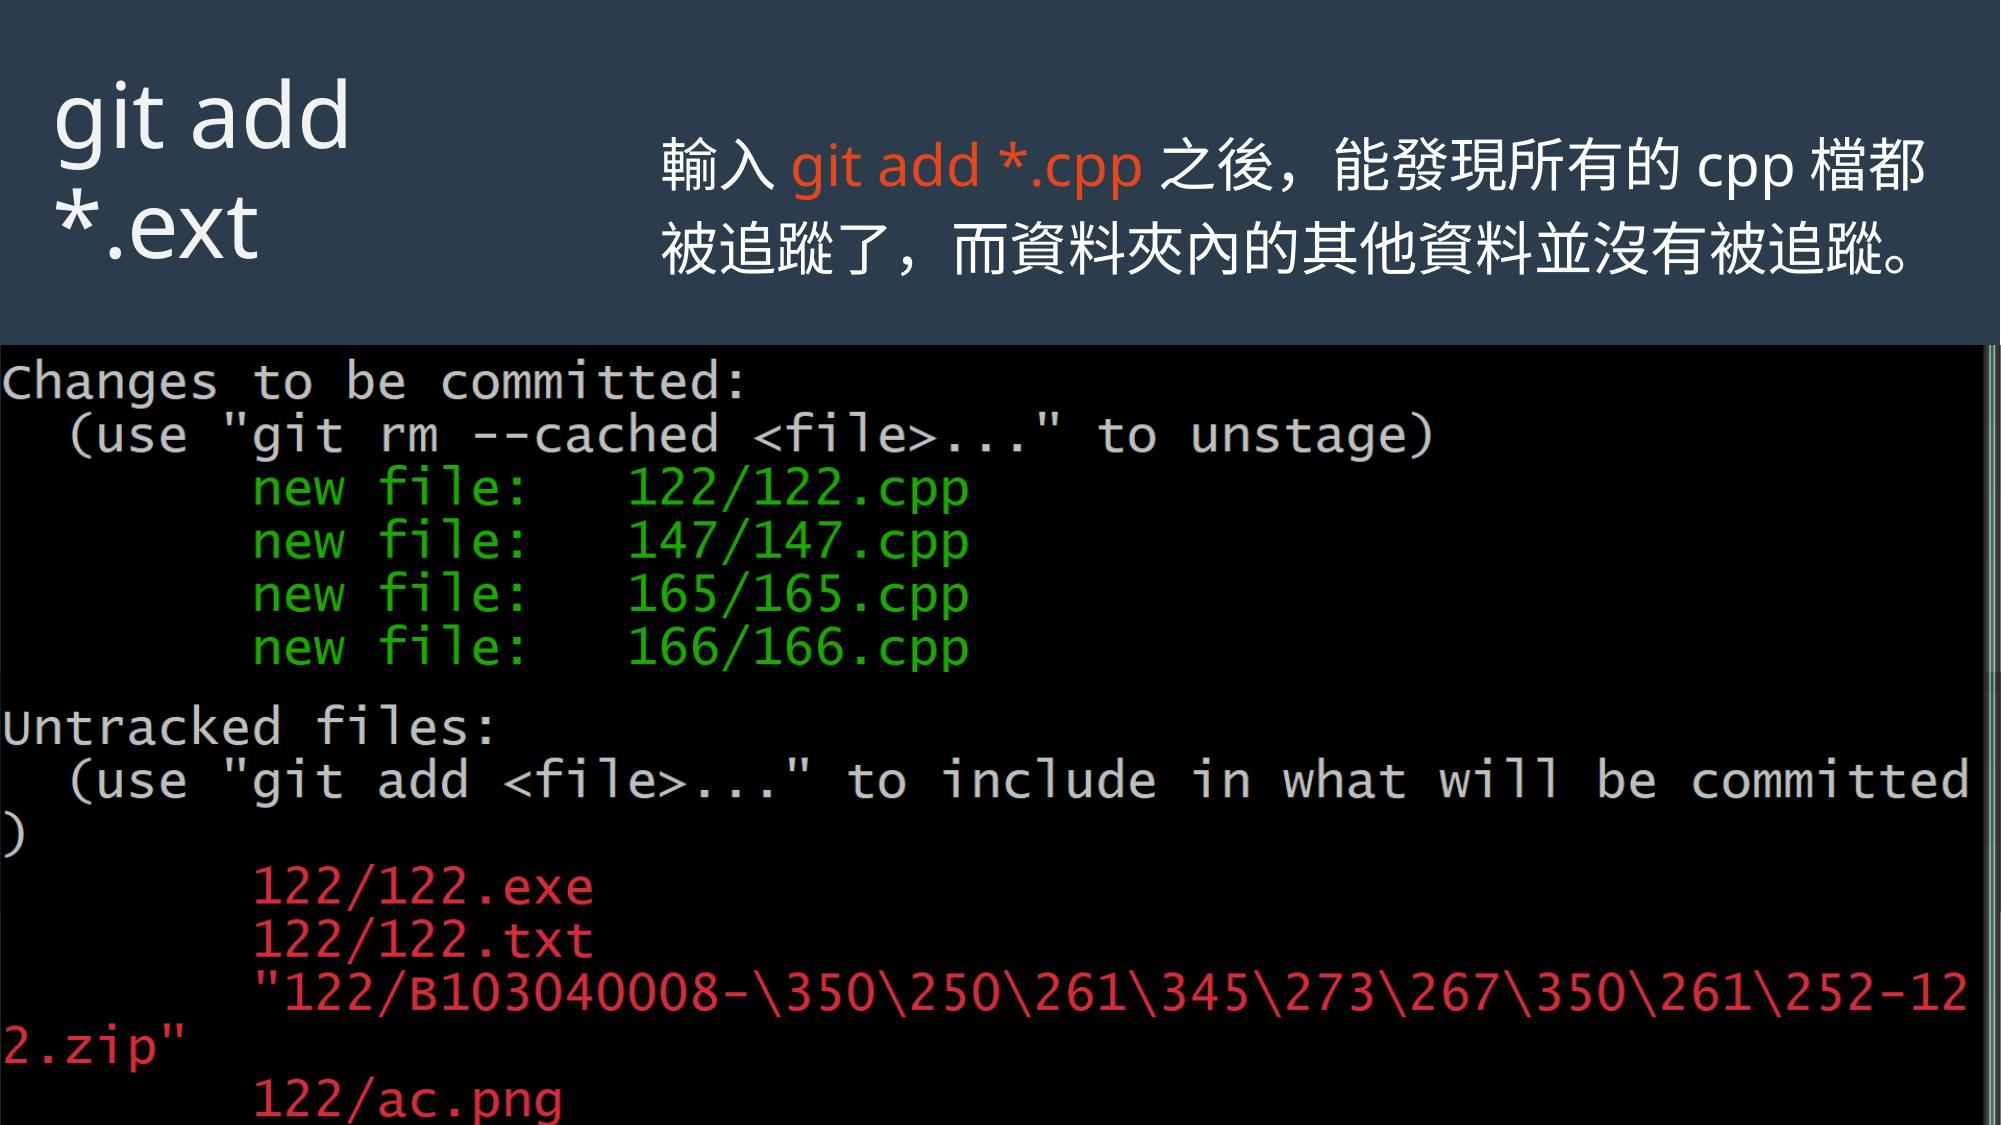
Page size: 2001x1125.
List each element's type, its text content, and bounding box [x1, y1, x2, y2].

list 輸入git add *.cpp之後，能發現所有的cpp檔都被追蹤了，而資料夾內的其他資料並沒有被追蹤。 [660, 114, 1969, 345]
picture [0, 345, 2001, 1125]
title git add *.ext [52, 56, 640, 299]
